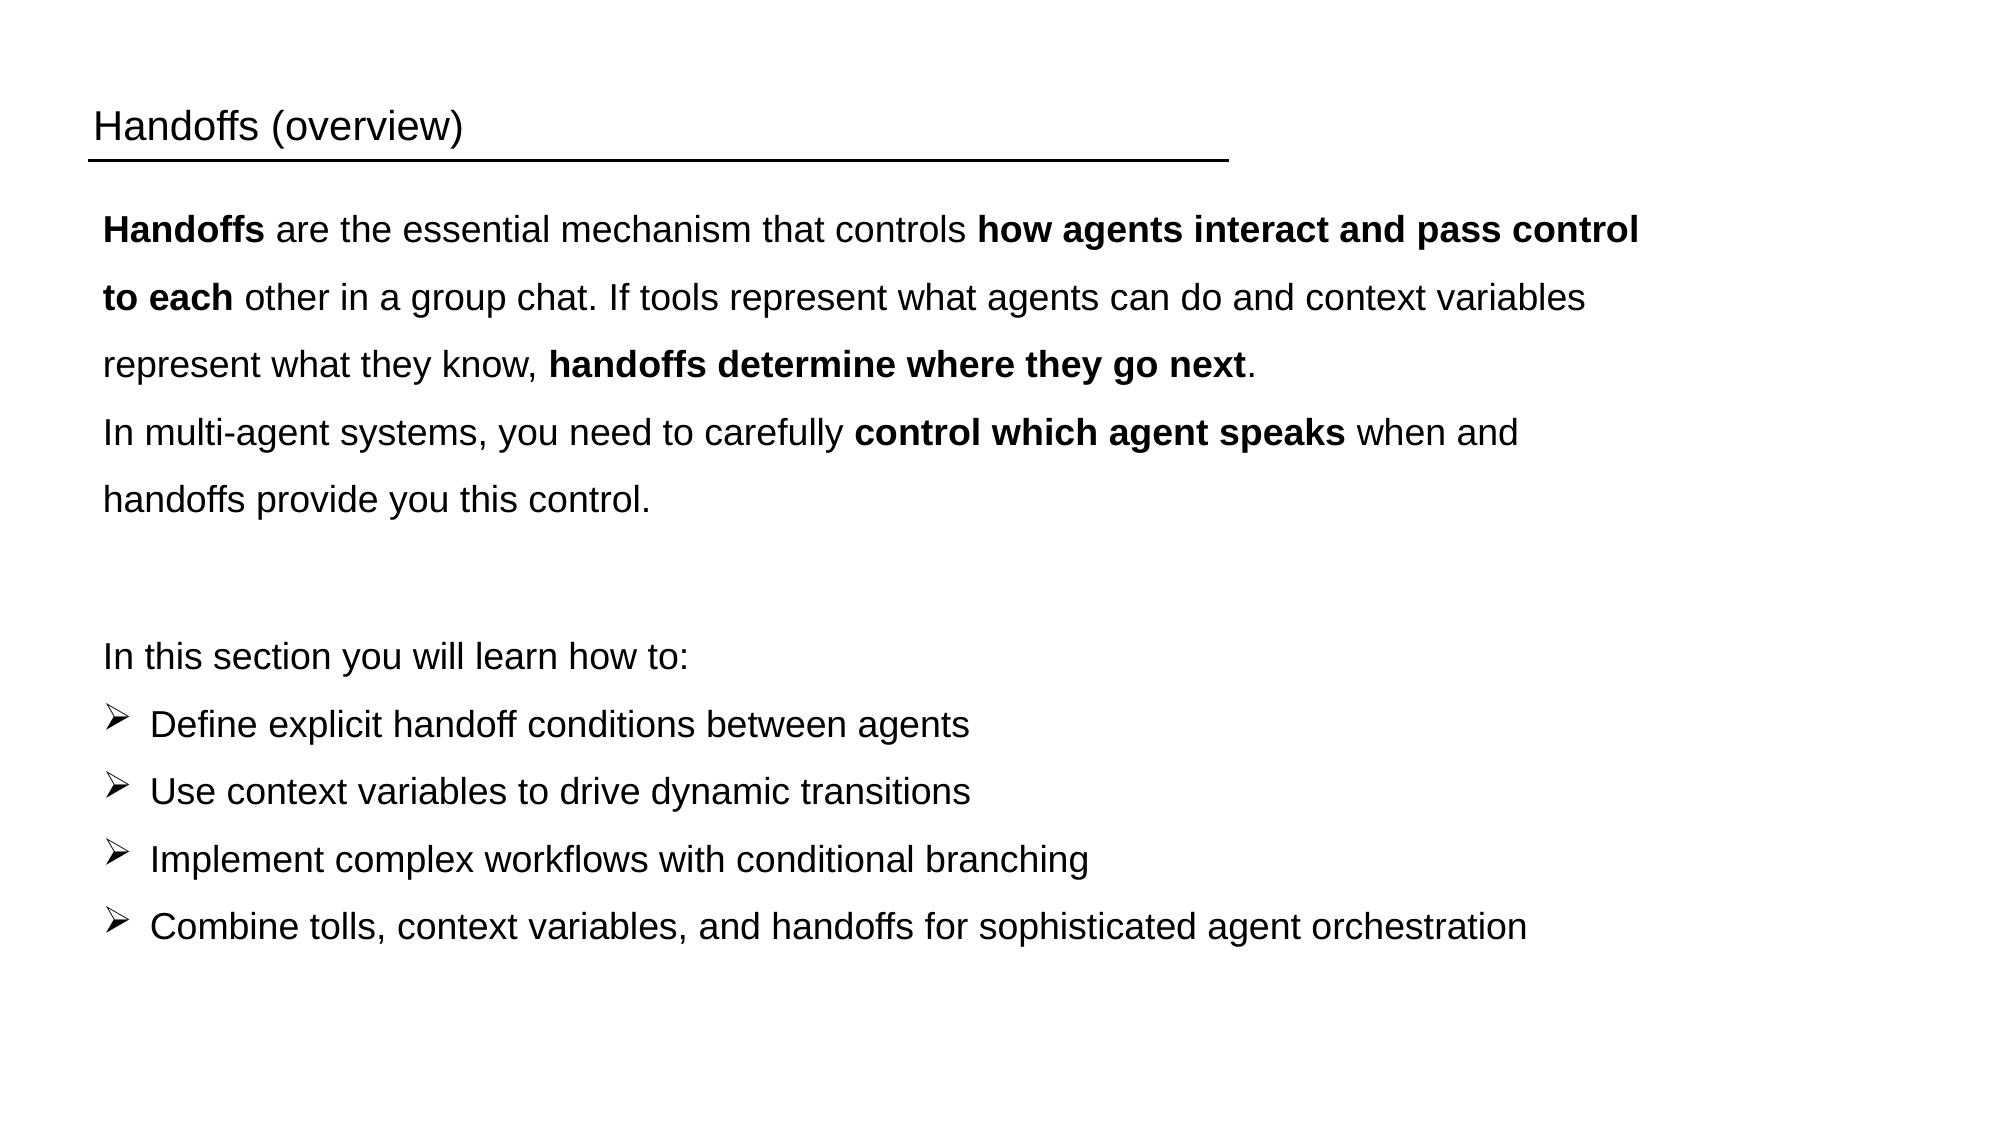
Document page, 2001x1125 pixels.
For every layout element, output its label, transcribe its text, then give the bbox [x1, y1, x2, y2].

text_box Handoffs (overview) [78, 90, 480, 156]
text_box Handoffs are the essential mechanism that controls how agents interact and pass control to each other in a group chat. If tools represent what agents can do and context variables represent what they know, handoffs determine where they go next. In multi-agent systems, you need to carefully control which agent speaks when and handoffs provide you this control. [88, 175, 1673, 528]
text_box In this section you will learn how to: Define explicit handoff conditions between agents Use context variables to drive dynamic transitions Implement complex workflows with conditional branching Combine tolls, context variables, and handoffs for sophisticated agent orchestration [88, 602, 1642, 955]
